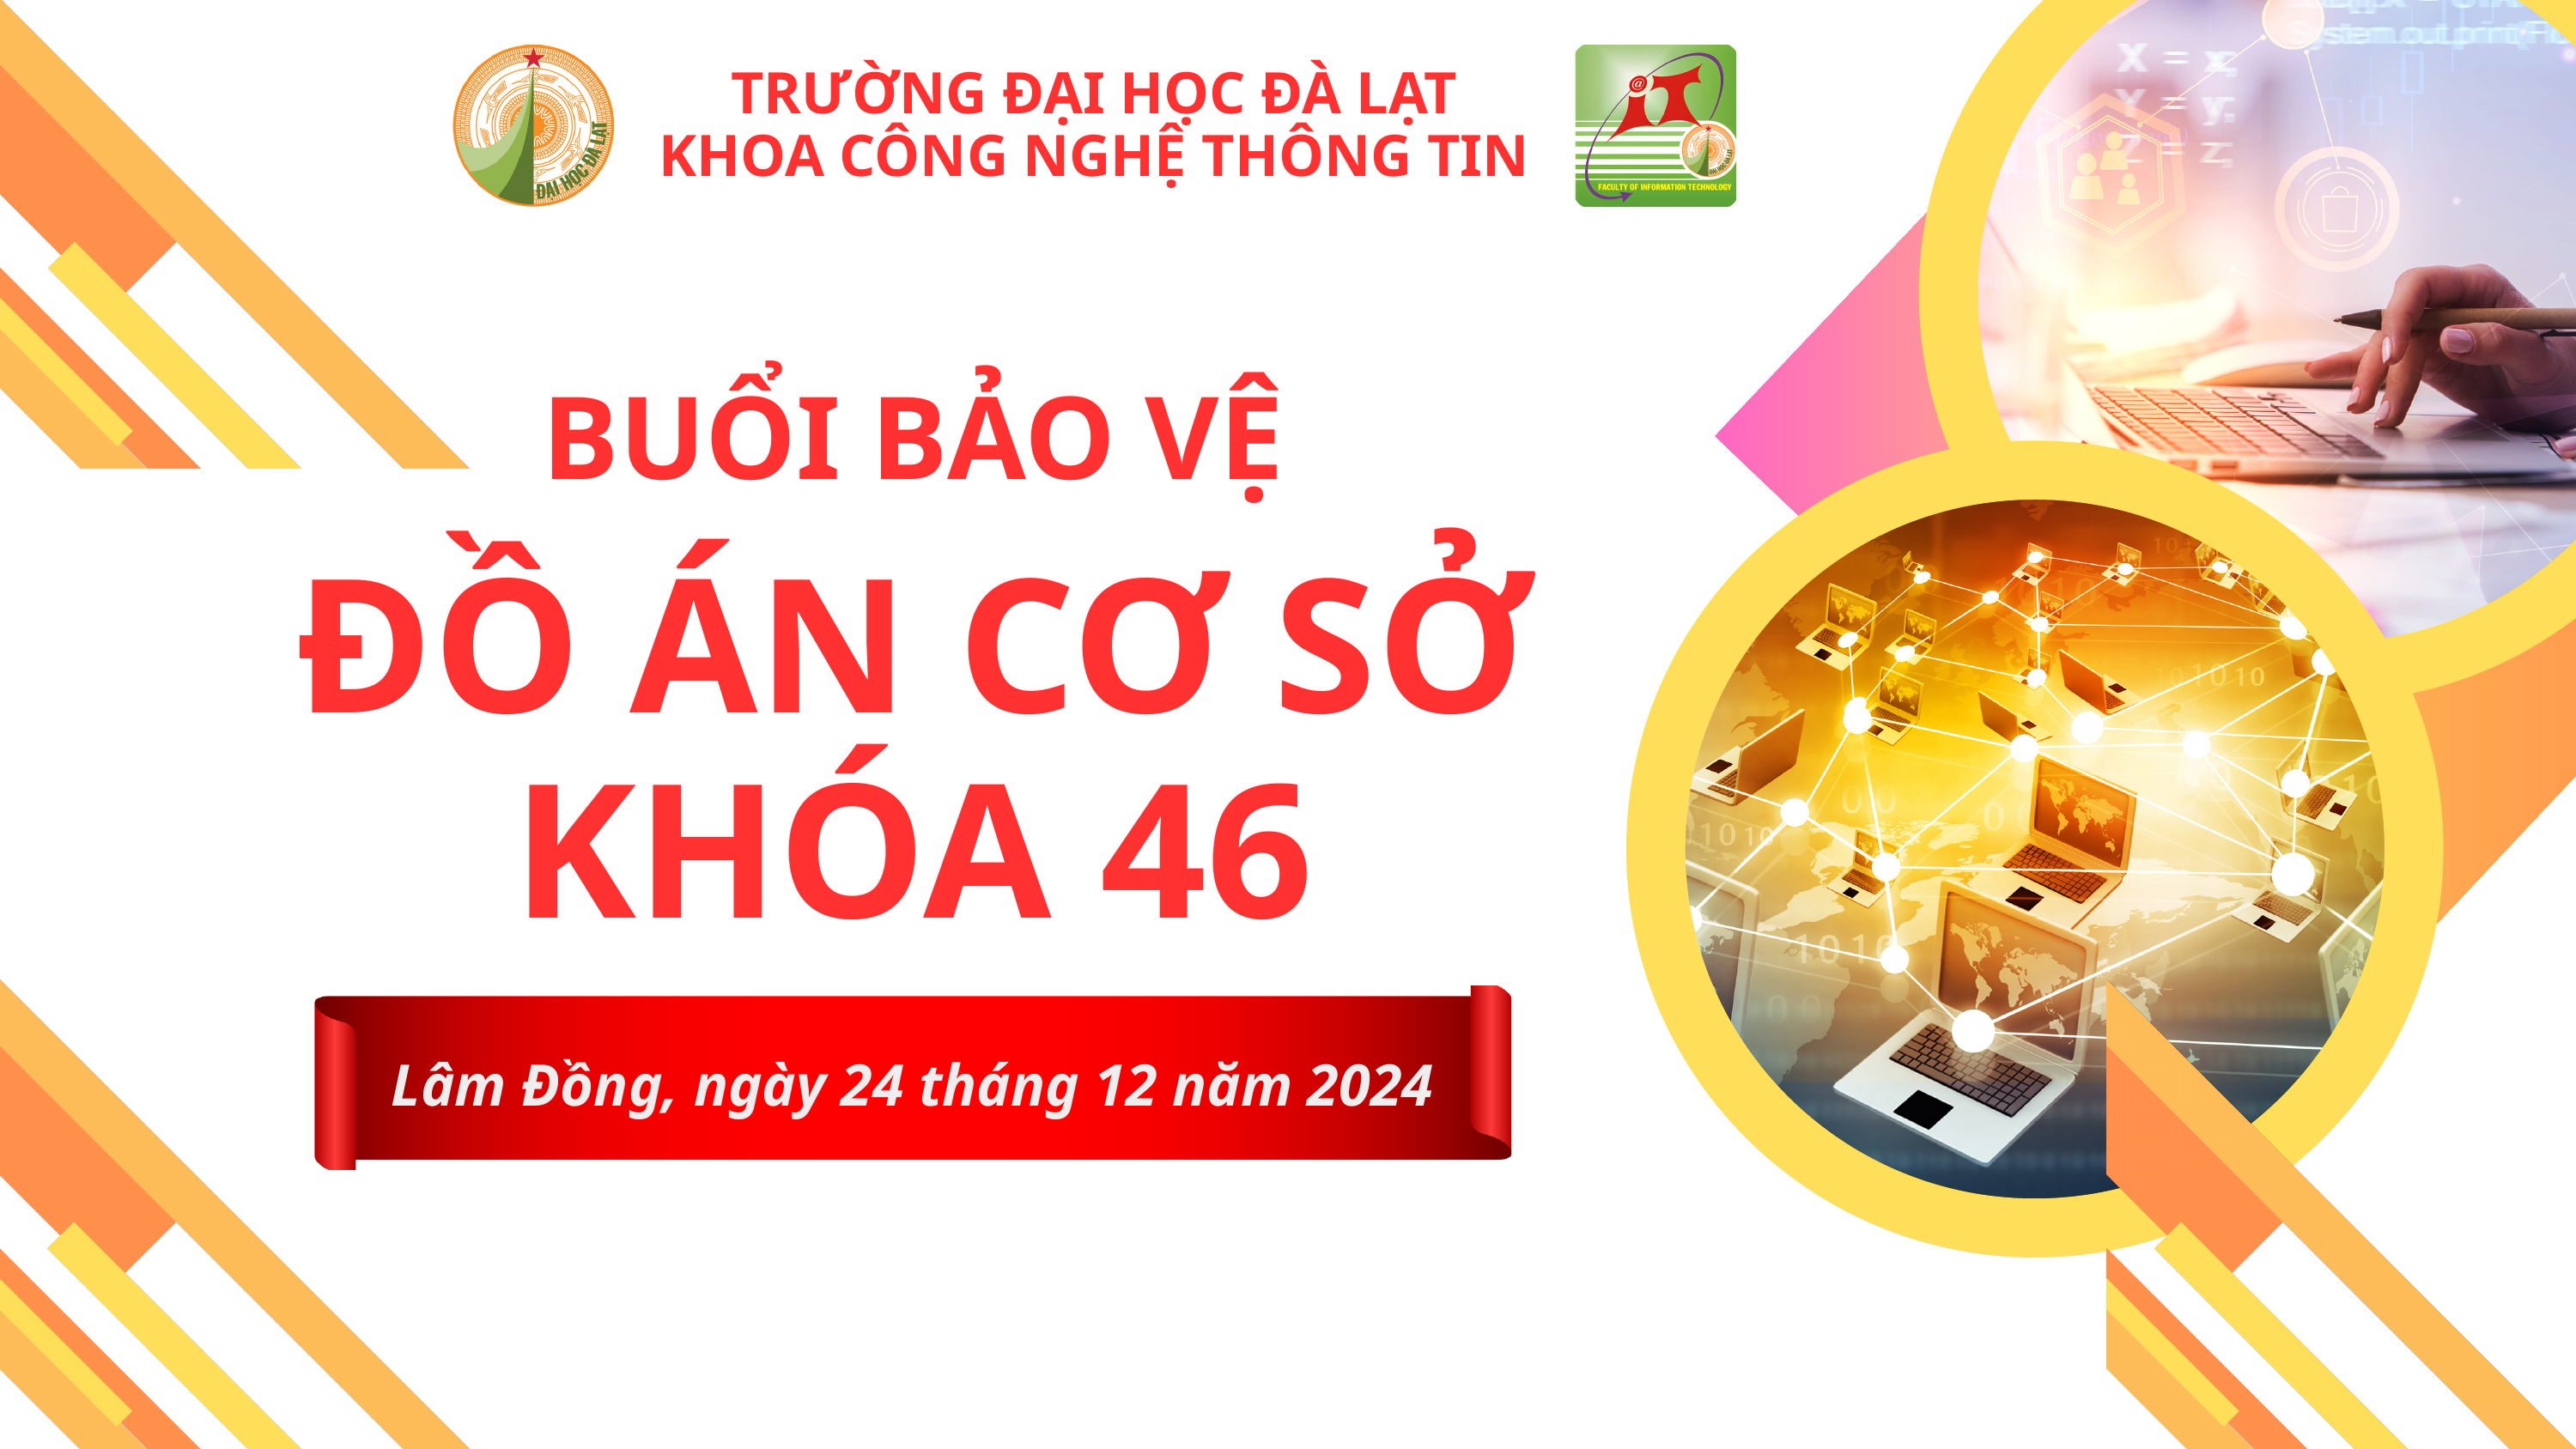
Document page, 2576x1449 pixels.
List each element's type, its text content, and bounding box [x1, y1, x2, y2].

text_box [1656, 470, 2415, 1228]
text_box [453, 45, 1737, 207]
text_box [2106, 1073, 2576, 1449]
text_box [1714, 139, 1943, 469]
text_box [2417, 679, 2576, 1066]
text_box [0, 0, 470, 469]
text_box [1947, 0, 2576, 673]
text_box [314, 985, 1512, 1171]
text_box ĐỒ ÁN CƠ SỞ KHÓA 46 [189, 545, 1637, 955]
text_box BUỔI BẢO VỆ [189, 376, 1637, 503]
text_box [0, 979, 470, 1449]
